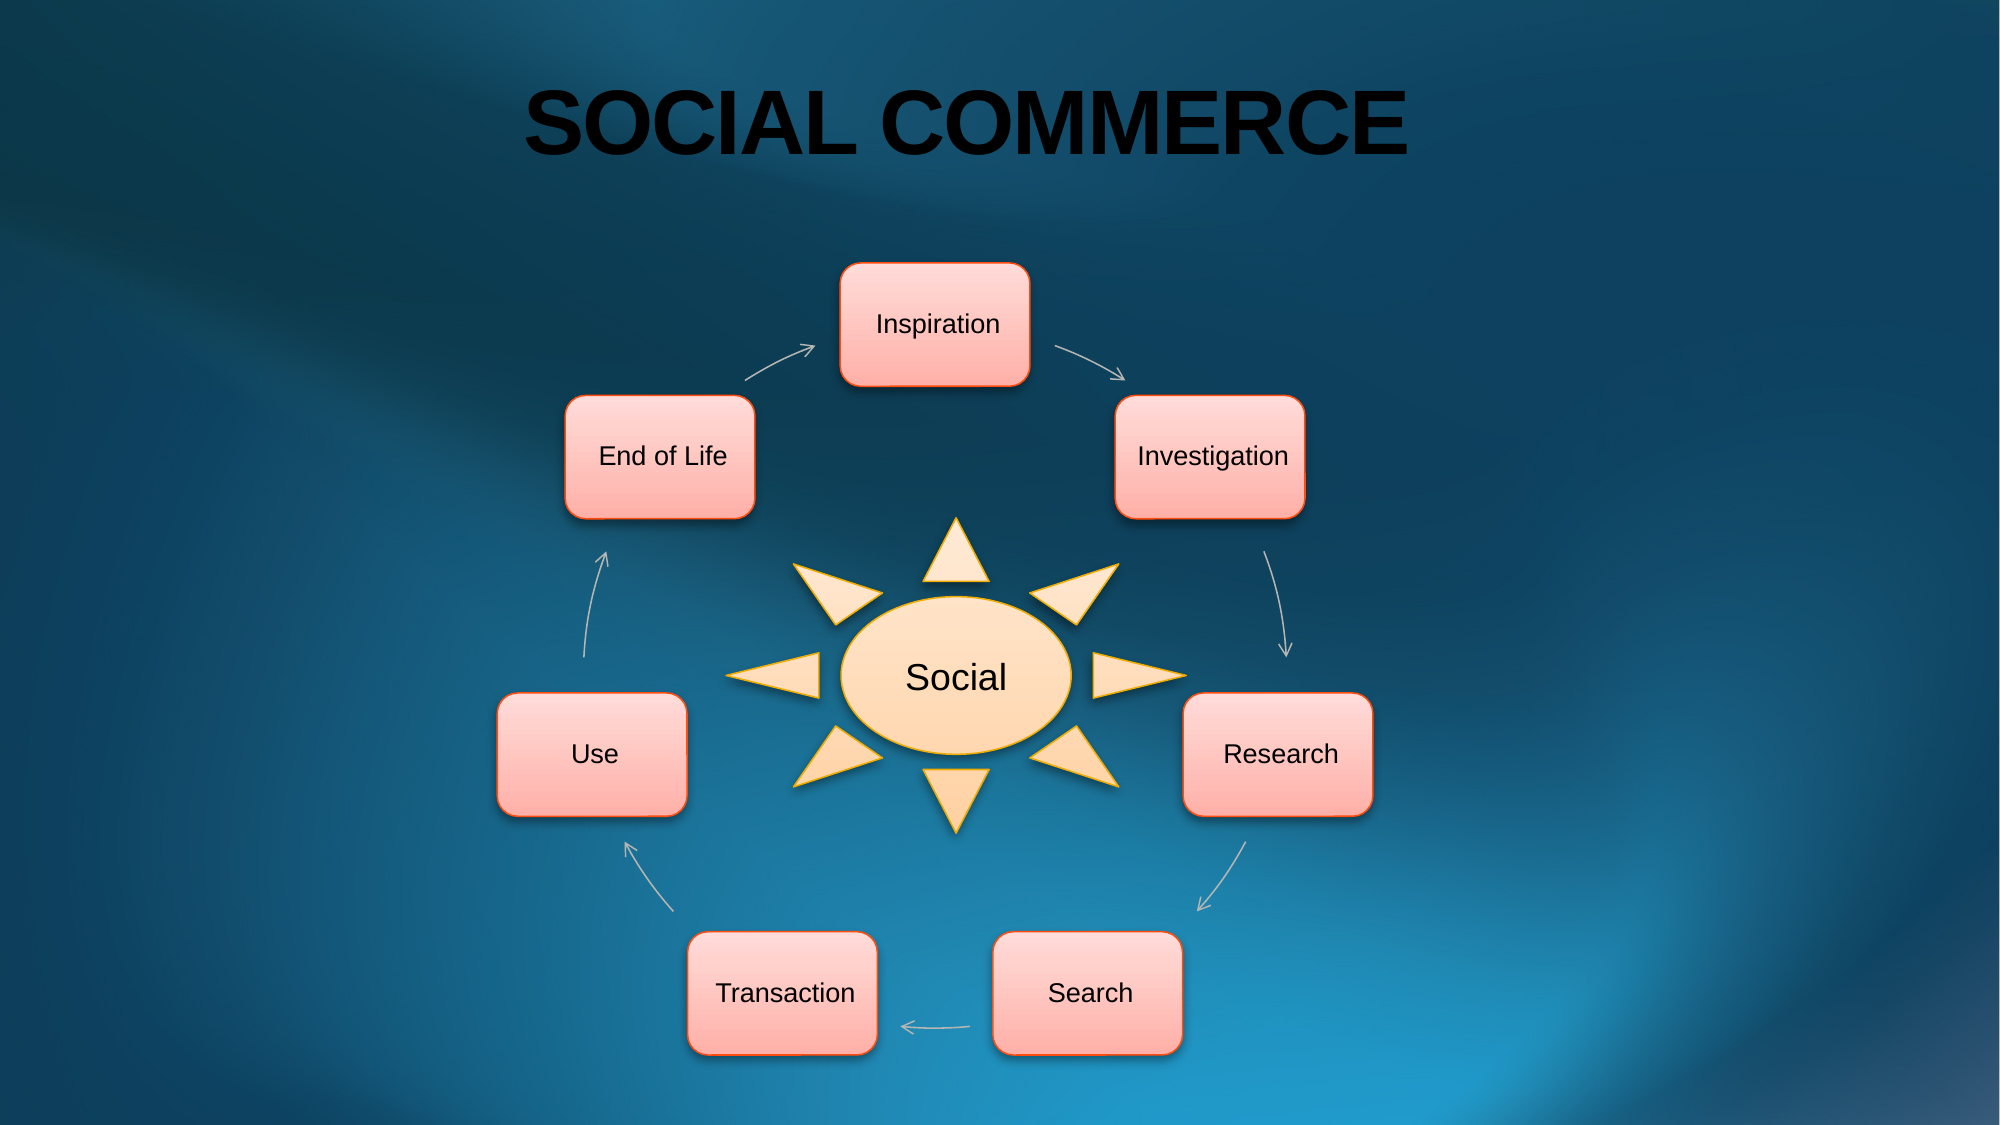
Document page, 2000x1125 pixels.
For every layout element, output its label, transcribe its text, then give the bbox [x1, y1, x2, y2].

title SOCIAL COMMERCE [74, 62, 1875, 250]
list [108, 262, 1762, 1056]
picture [0, 0, 2000, 1125]
